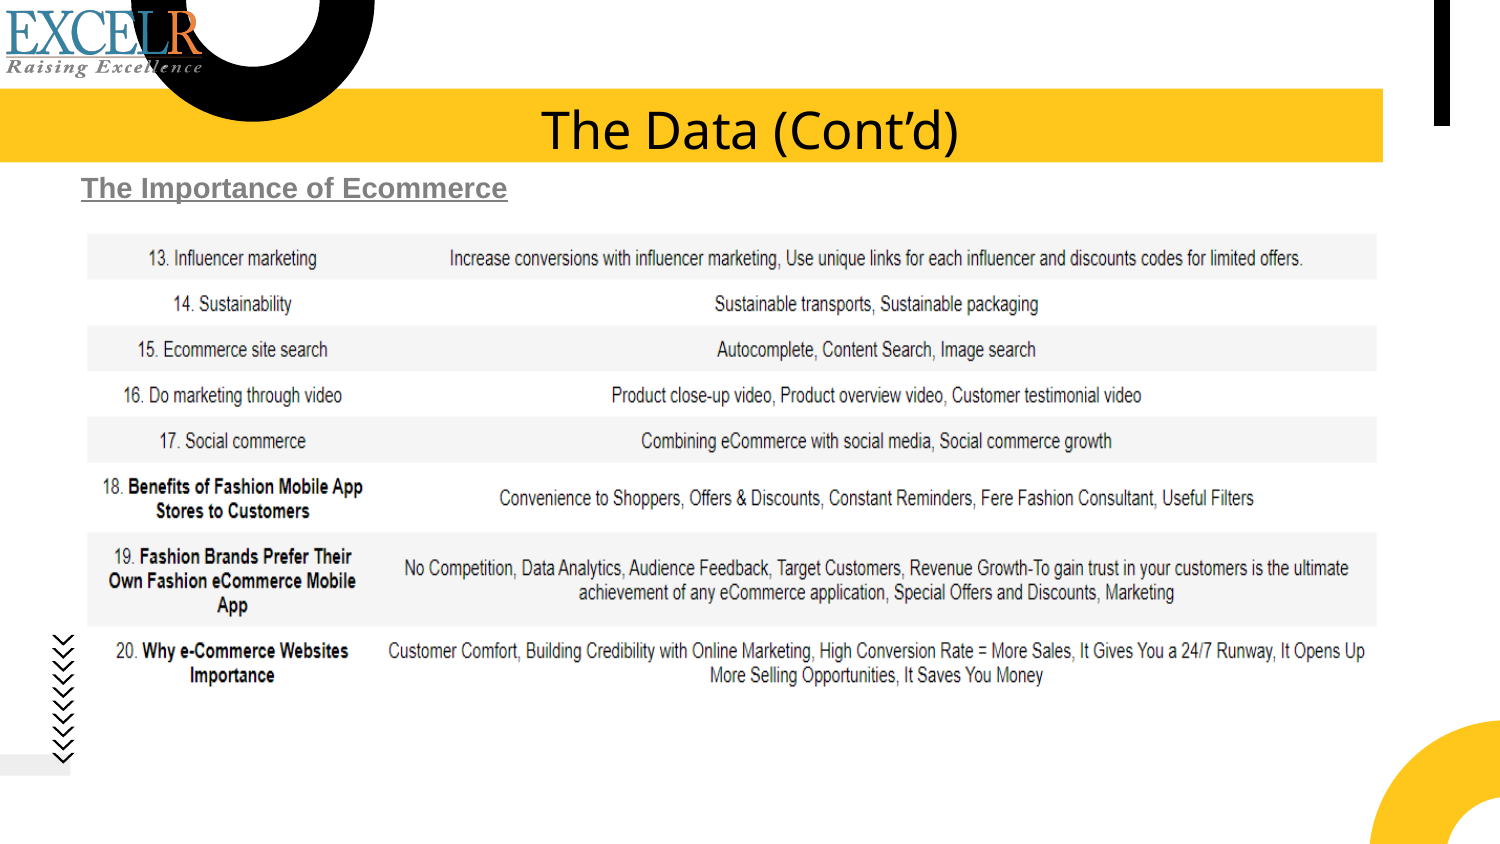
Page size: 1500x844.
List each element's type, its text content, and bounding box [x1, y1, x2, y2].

text_box The Importance of Ecommerce [80, 169, 1083, 226]
title The Data (Cont’d) [116, 88, 1383, 170]
picture [80, 227, 1384, 721]
picture [6, 10, 202, 79]
